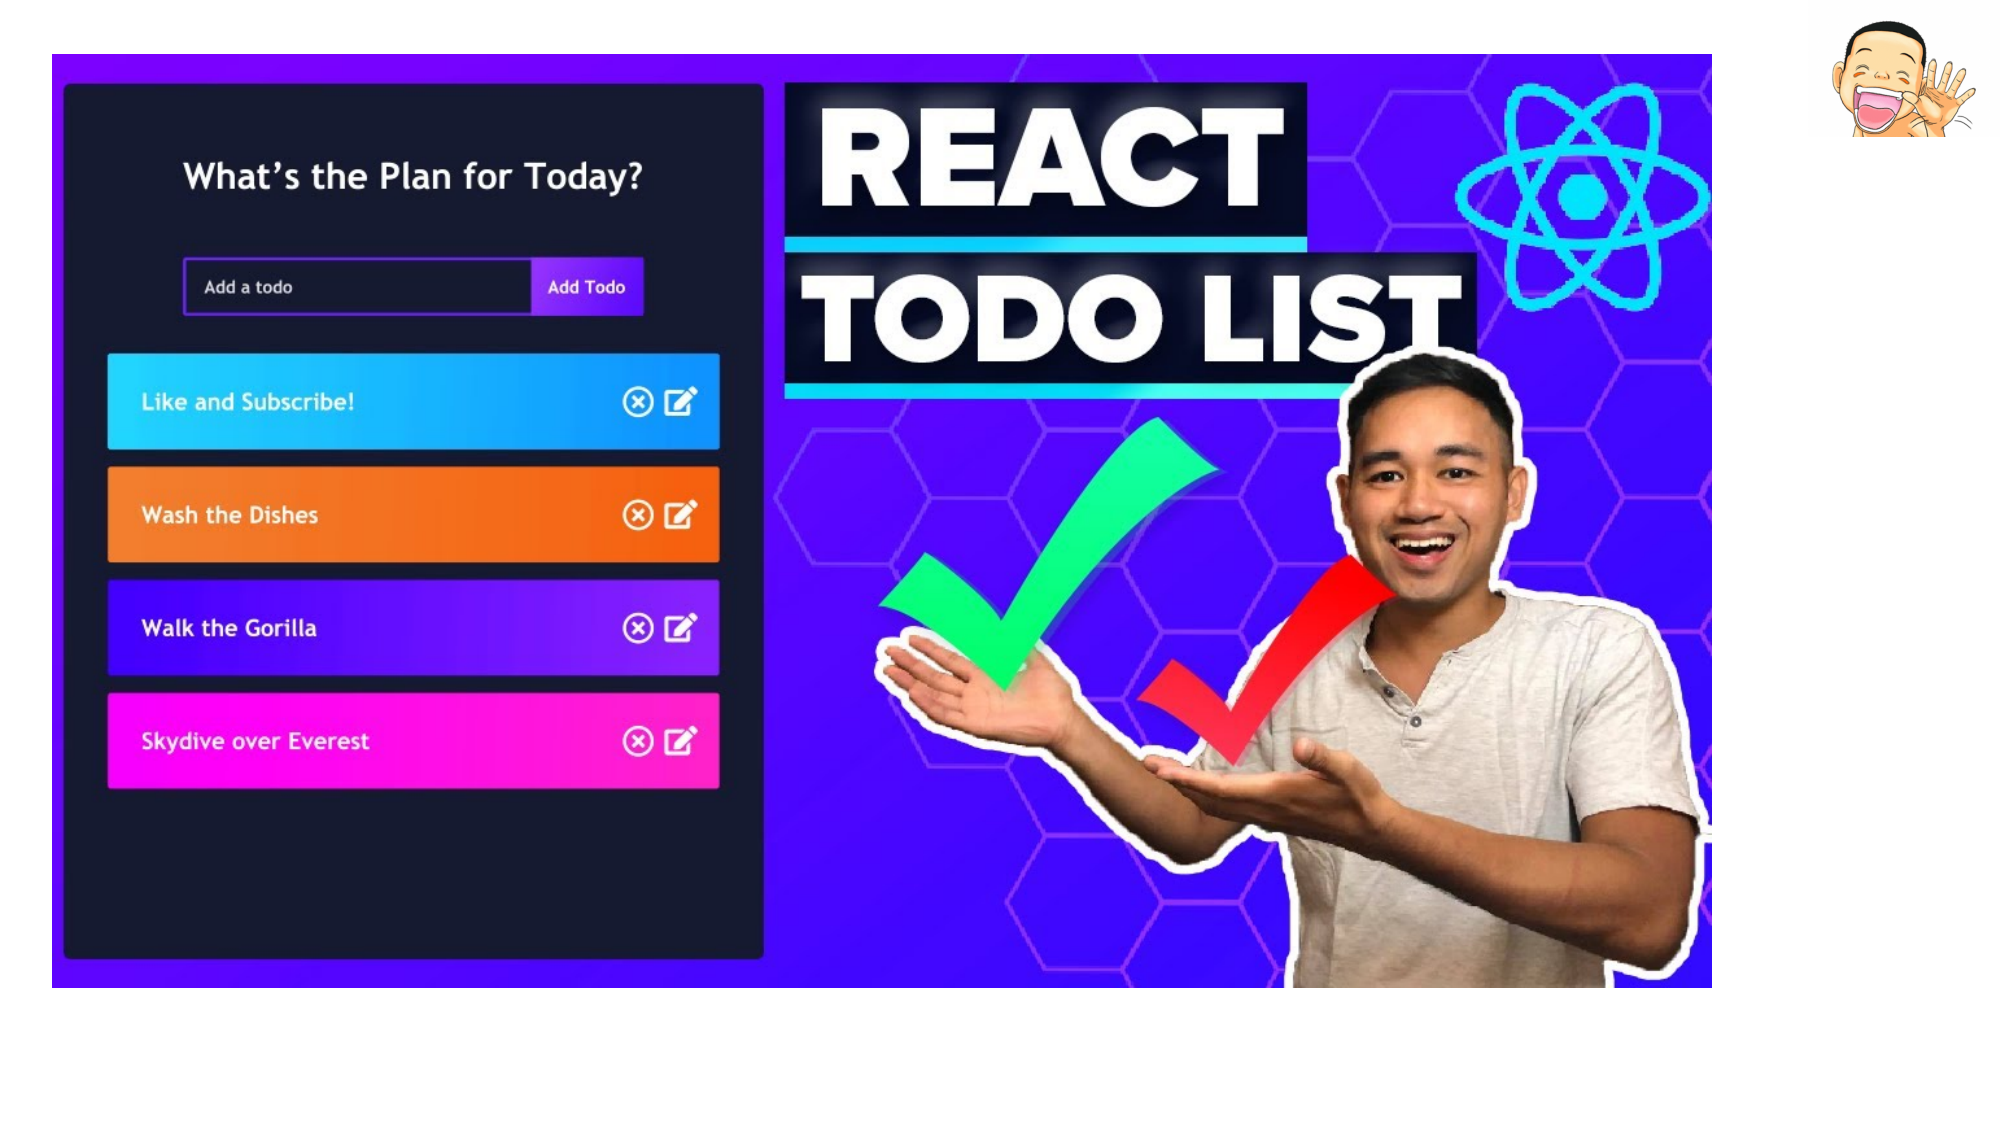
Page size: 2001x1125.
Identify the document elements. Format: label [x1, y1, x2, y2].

picture [1808, 0, 2000, 137]
picture [52, 54, 1712, 988]
